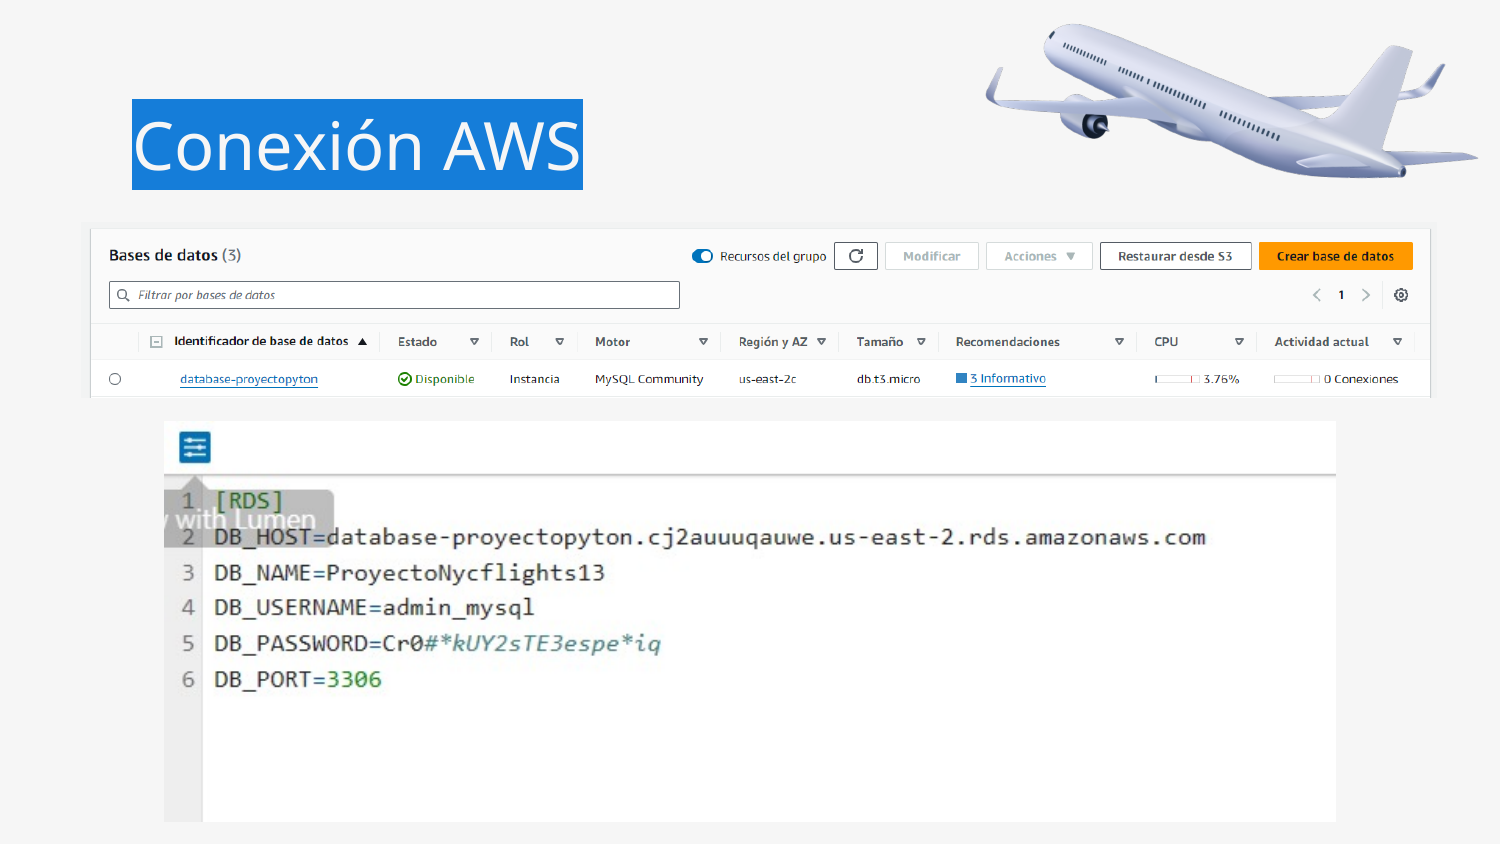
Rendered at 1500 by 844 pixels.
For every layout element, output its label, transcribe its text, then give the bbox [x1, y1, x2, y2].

picture [81, 221, 1437, 398]
title Conexión AWS [116, 88, 963, 183]
picture [966, 4, 1500, 198]
picture [163, 421, 1337, 823]
